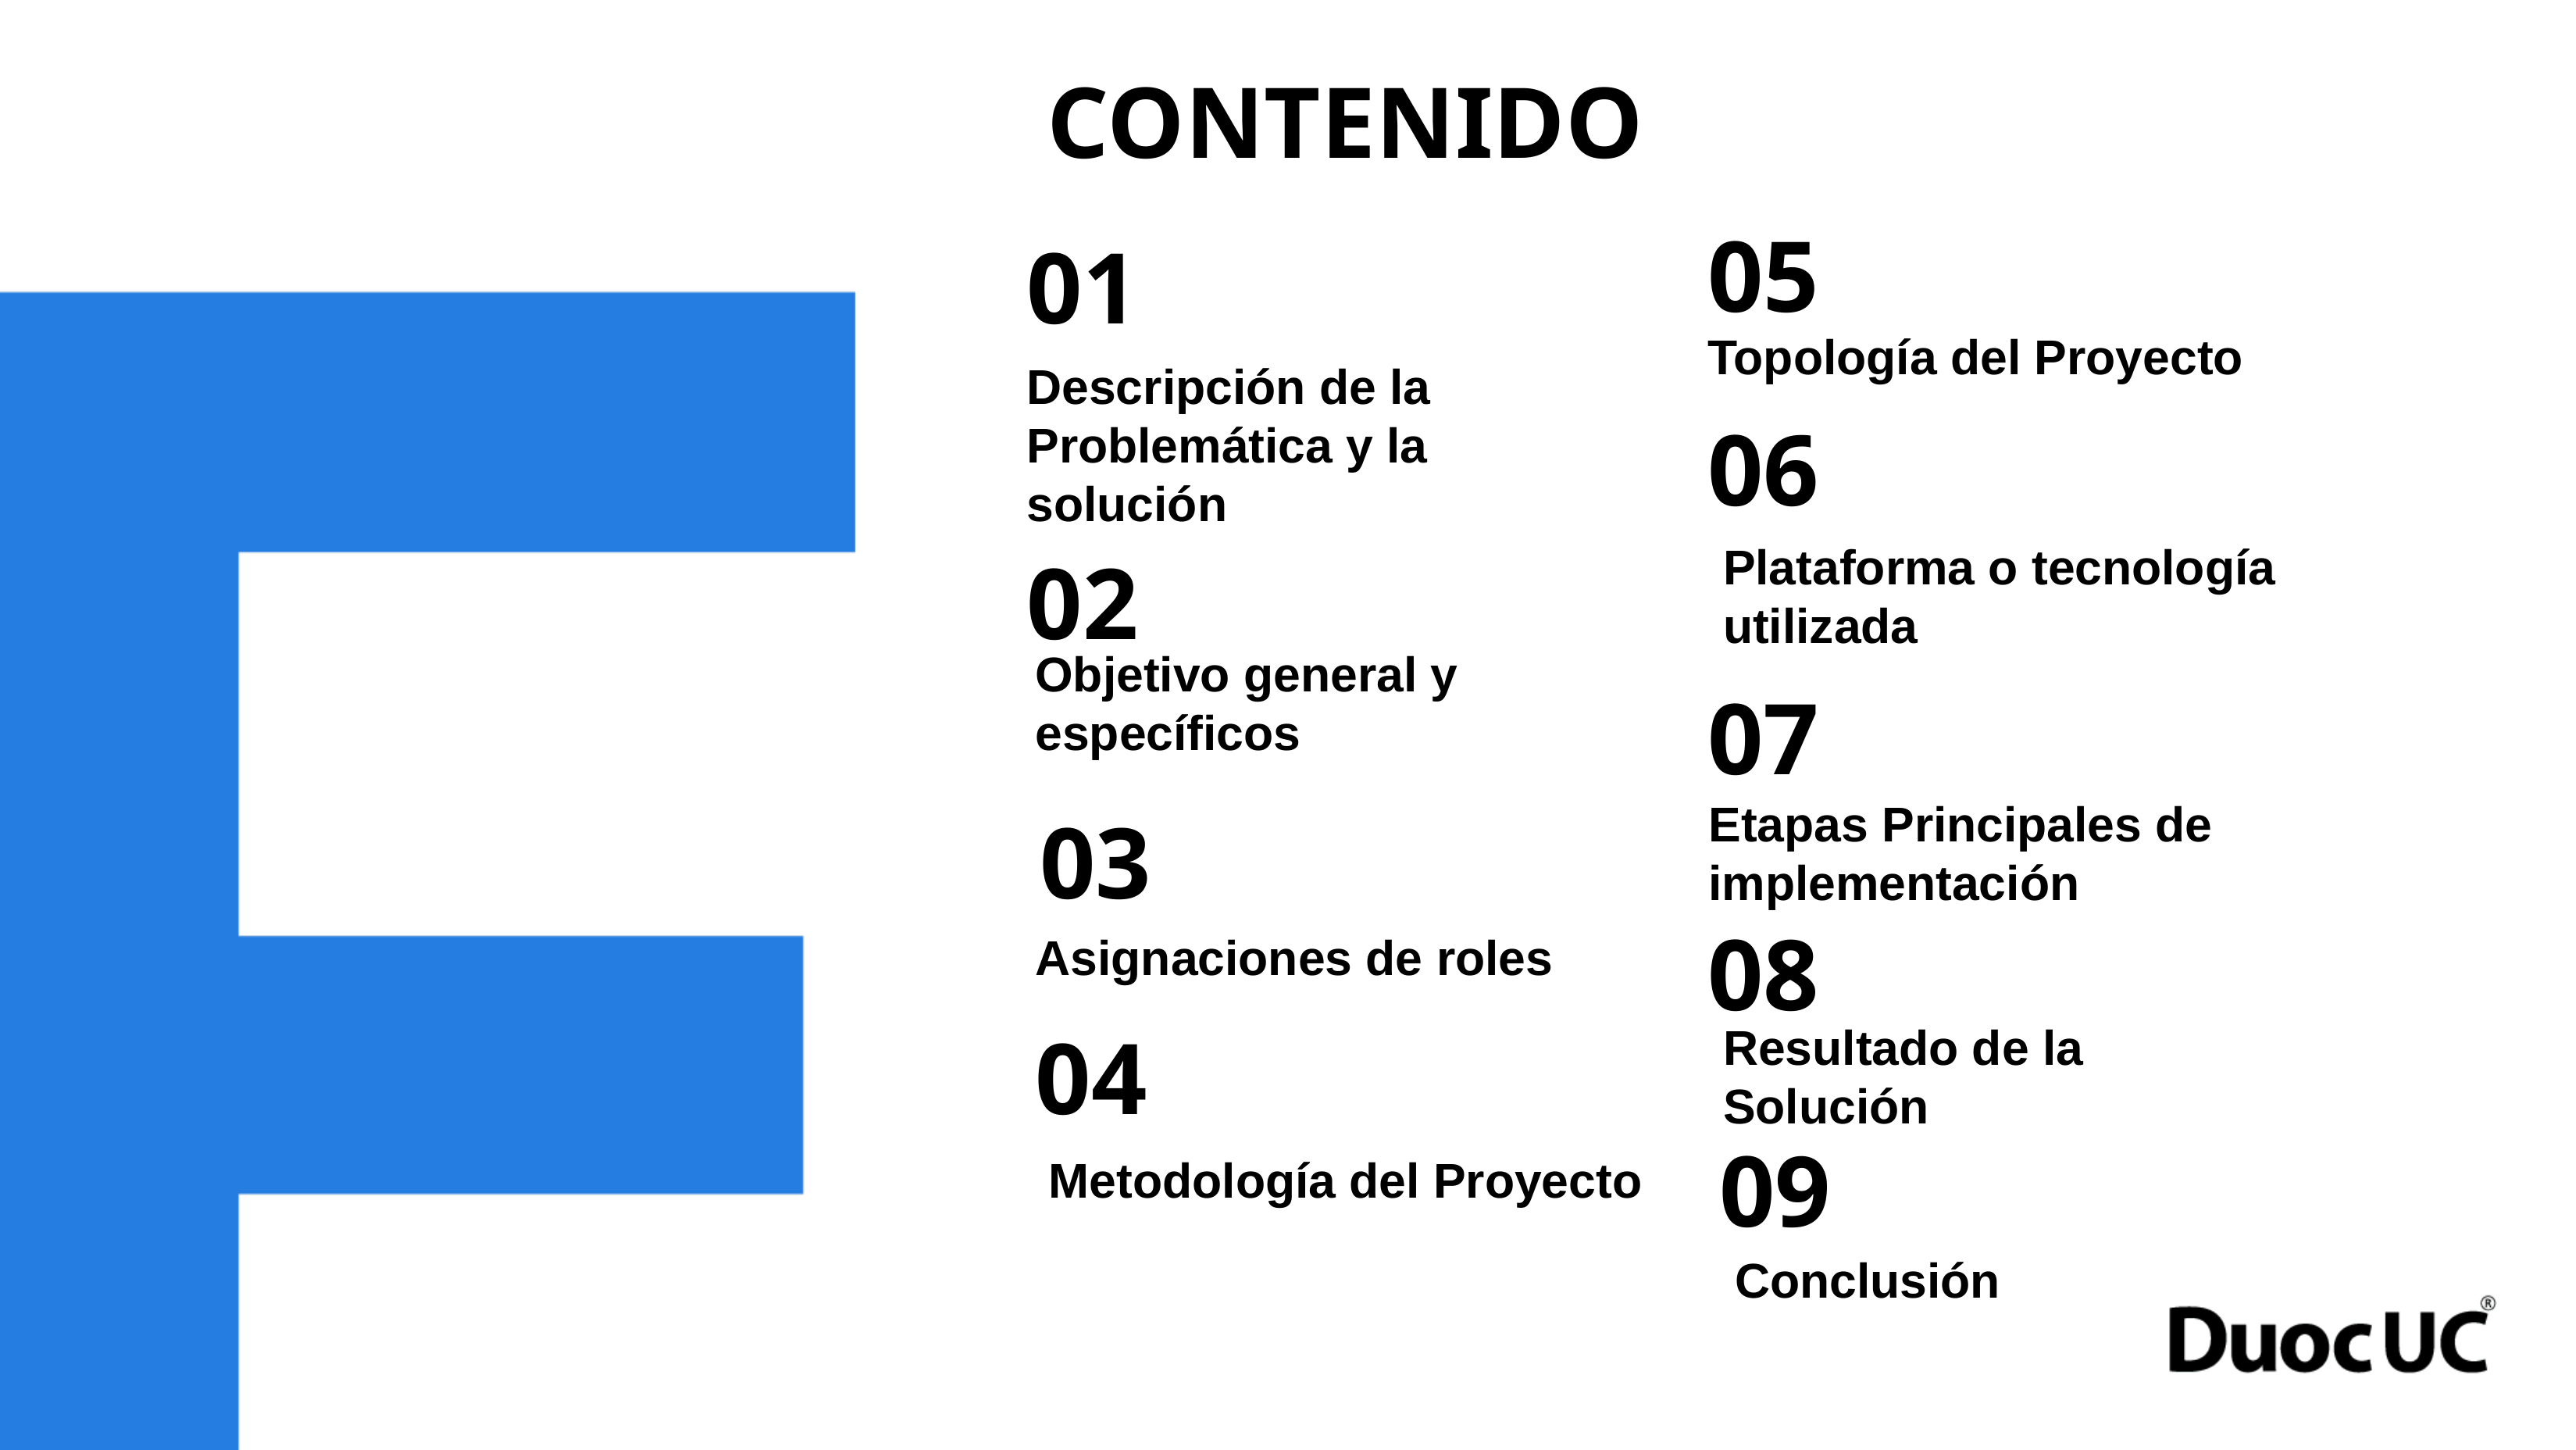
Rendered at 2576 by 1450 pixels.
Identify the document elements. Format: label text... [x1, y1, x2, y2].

text_box Plataforma o tecnología utilizada [1722, 536, 2356, 654]
text_box Etapas Principales de implementación [1681, 793, 2368, 970]
text_box 07 [1707, 677, 1844, 795]
text_box Conclusión [1722, 1237, 2107, 1320]
text_box CONTENIDO [1035, 55, 1722, 184]
text_box 06 [1707, 408, 1844, 527]
text_box Objetivo general y específicos [1035, 643, 1668, 762]
text_box 01 [1026, 226, 1172, 344]
text_box 05 [1707, 214, 1844, 332]
text_box Topología del Proyecto [1707, 325, 2440, 385]
text_box 09 [1707, 1117, 2093, 1259]
text_box Resultado de la Solución [1722, 1016, 2257, 1134]
picture [0, 0, 2576, 1450]
text_box 04 [1035, 1016, 1181, 1134]
text_box 02 [1026, 541, 1223, 659]
text_box Metodología del Proyecto [1035, 1148, 1707, 1208]
text_box Asignaciones de roles [1035, 927, 1768, 1010]
text_box Descripción de la Problemática y la solución [1026, 355, 1597, 506]
text_box 03 [1040, 801, 1177, 919]
text_box 08 [1707, 912, 1844, 1030]
